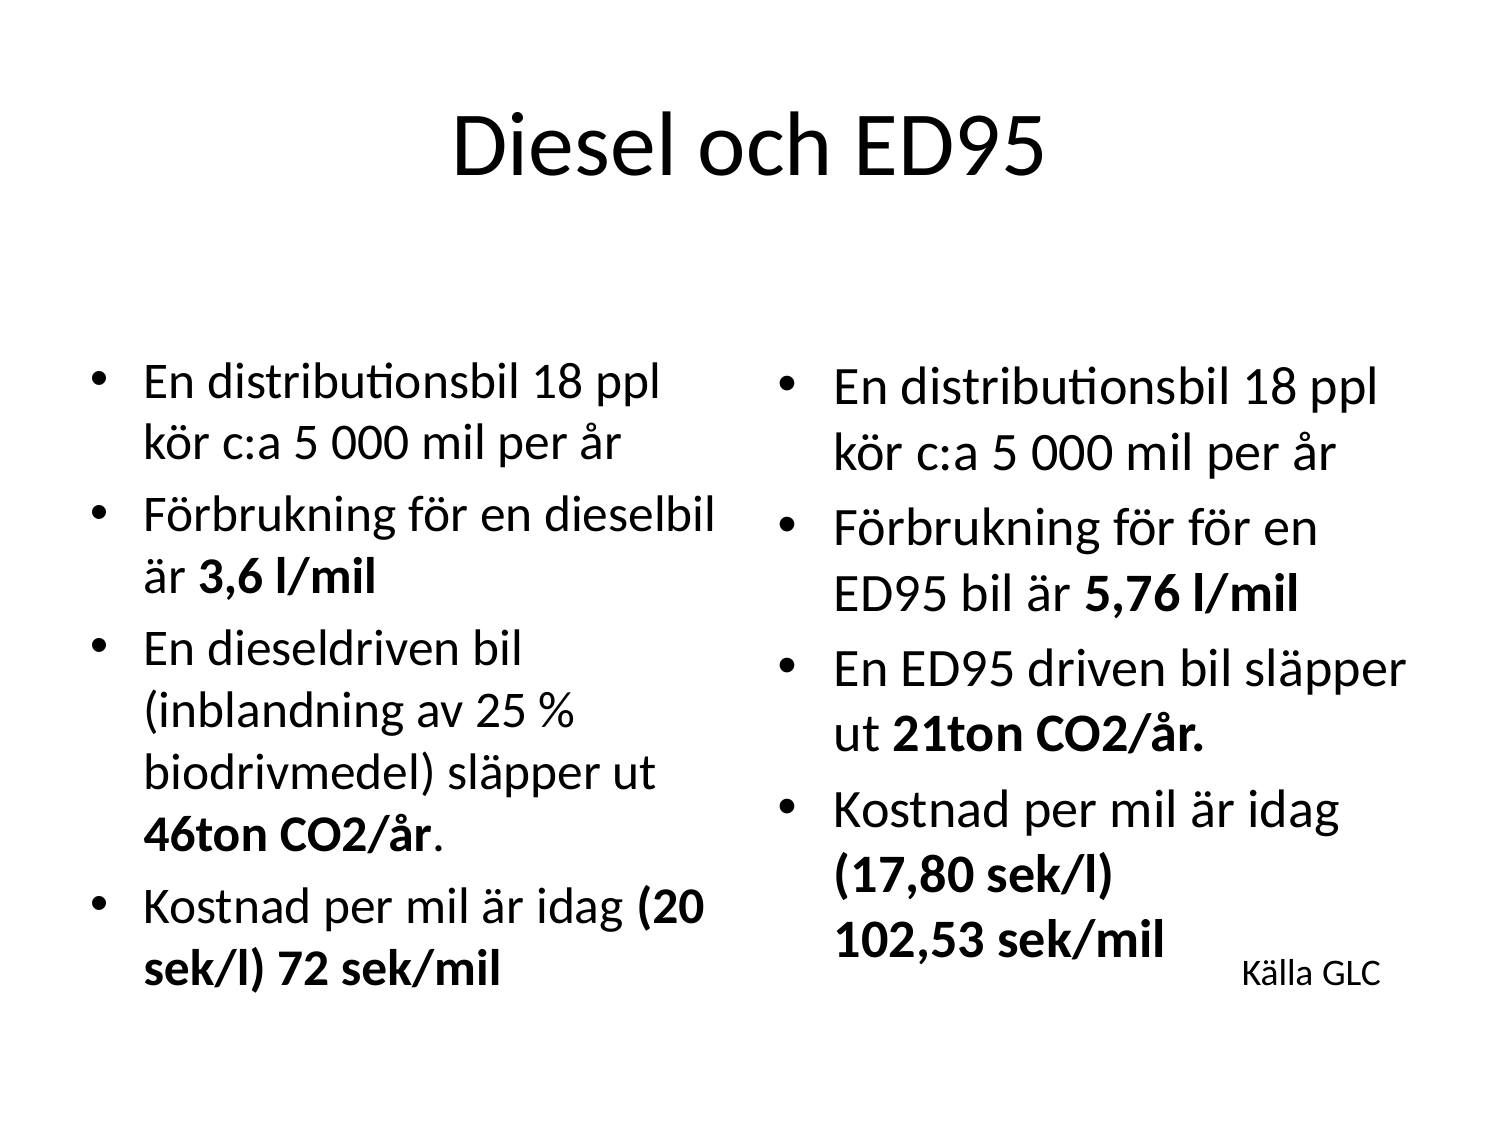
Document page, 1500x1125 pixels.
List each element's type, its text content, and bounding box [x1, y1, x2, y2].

list En distributionsbil 18 ppl kör c:a 5 000 mil per år Förbrukning för för en ED95 bil är 5,76 l/mil En ED95 driven bil släpper ut 21ton CO2/år. Kostnad per mil är idag (17,80 sek/l) 102,53 sek/mil [762, 262, 1425, 1005]
list En distributionsbil 18 ppl kör c:a 5 000 mil per år Förbrukning för en dieselbil är 3,6 l/mil En dieseldriven bil (inblandning av 25 % biodrivmedel) släpper ut 46ton CO2/år. Kostnad per mil är idag (20 sek/l) 72 sek/mil [75, 262, 738, 1005]
text_box Källa GLC [927, 940, 1450, 1001]
title Diesel och ED95 [75, 45, 1425, 233]
